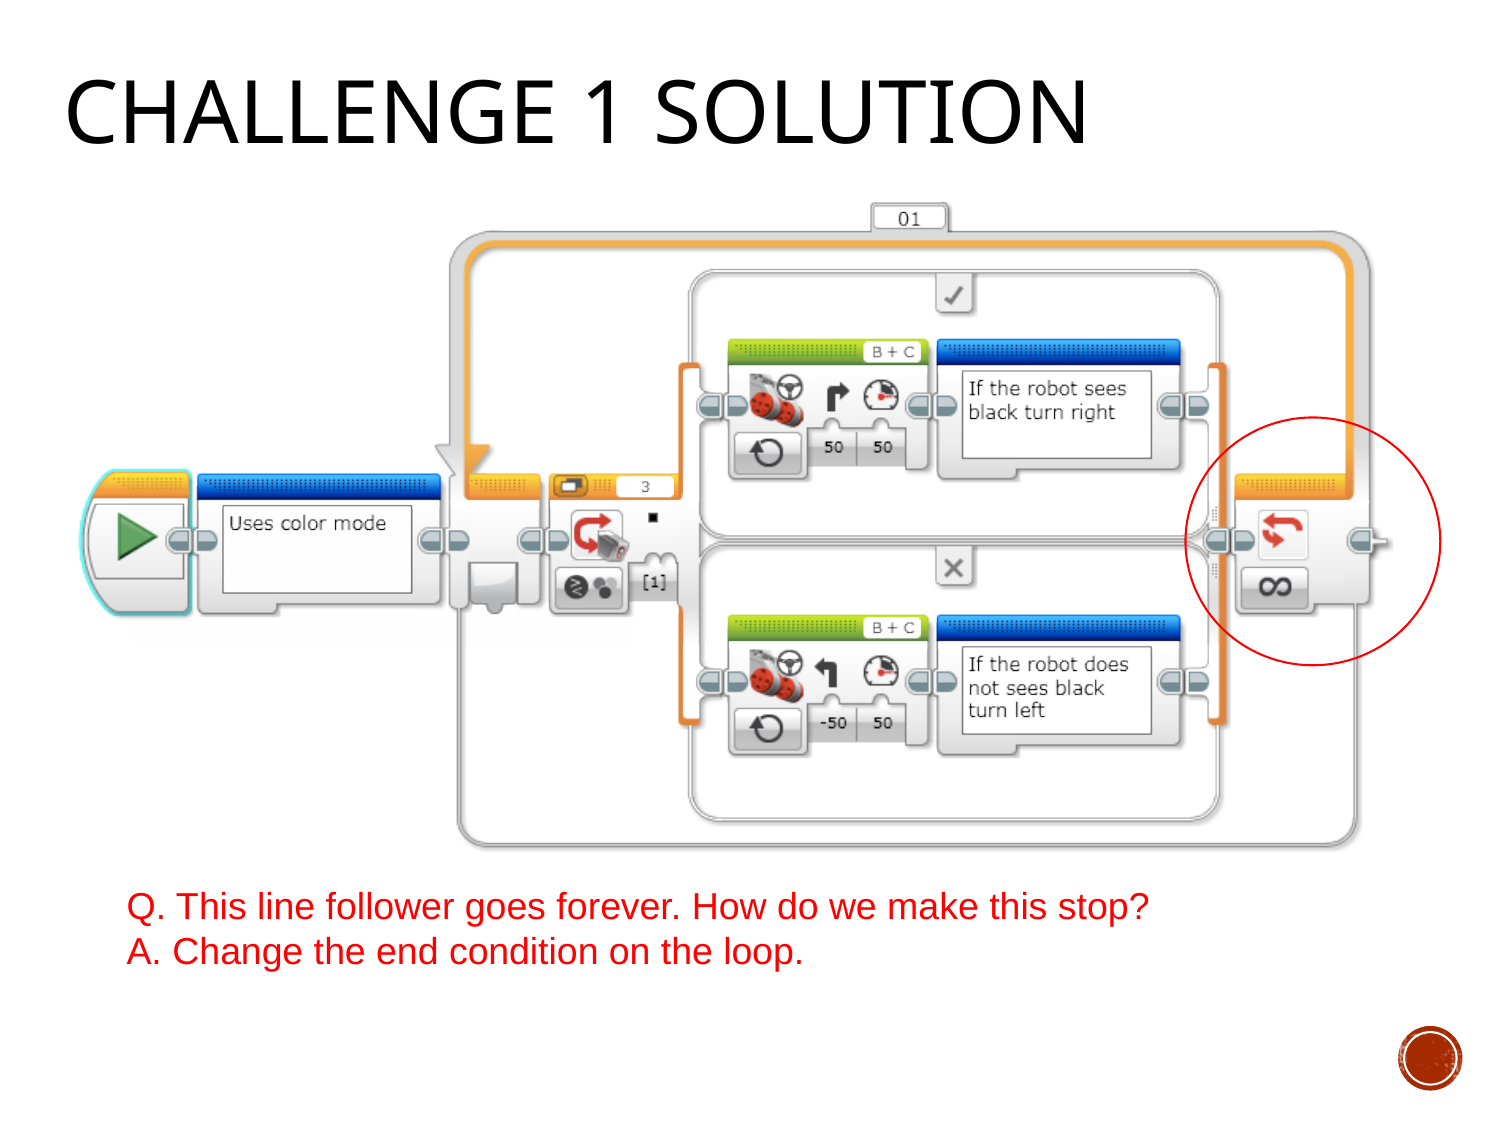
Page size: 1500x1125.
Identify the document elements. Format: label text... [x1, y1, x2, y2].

text_box [1393, 443, 1442, 639]
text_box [34, 188, 1391, 889]
title CHALLENGE 1 SOLUTION [48, 46, 1457, 185]
text_box Q. This line follower goes forever. How do we make this stop? A. Change the end condition on the loop. [111, 892, 1384, 980]
